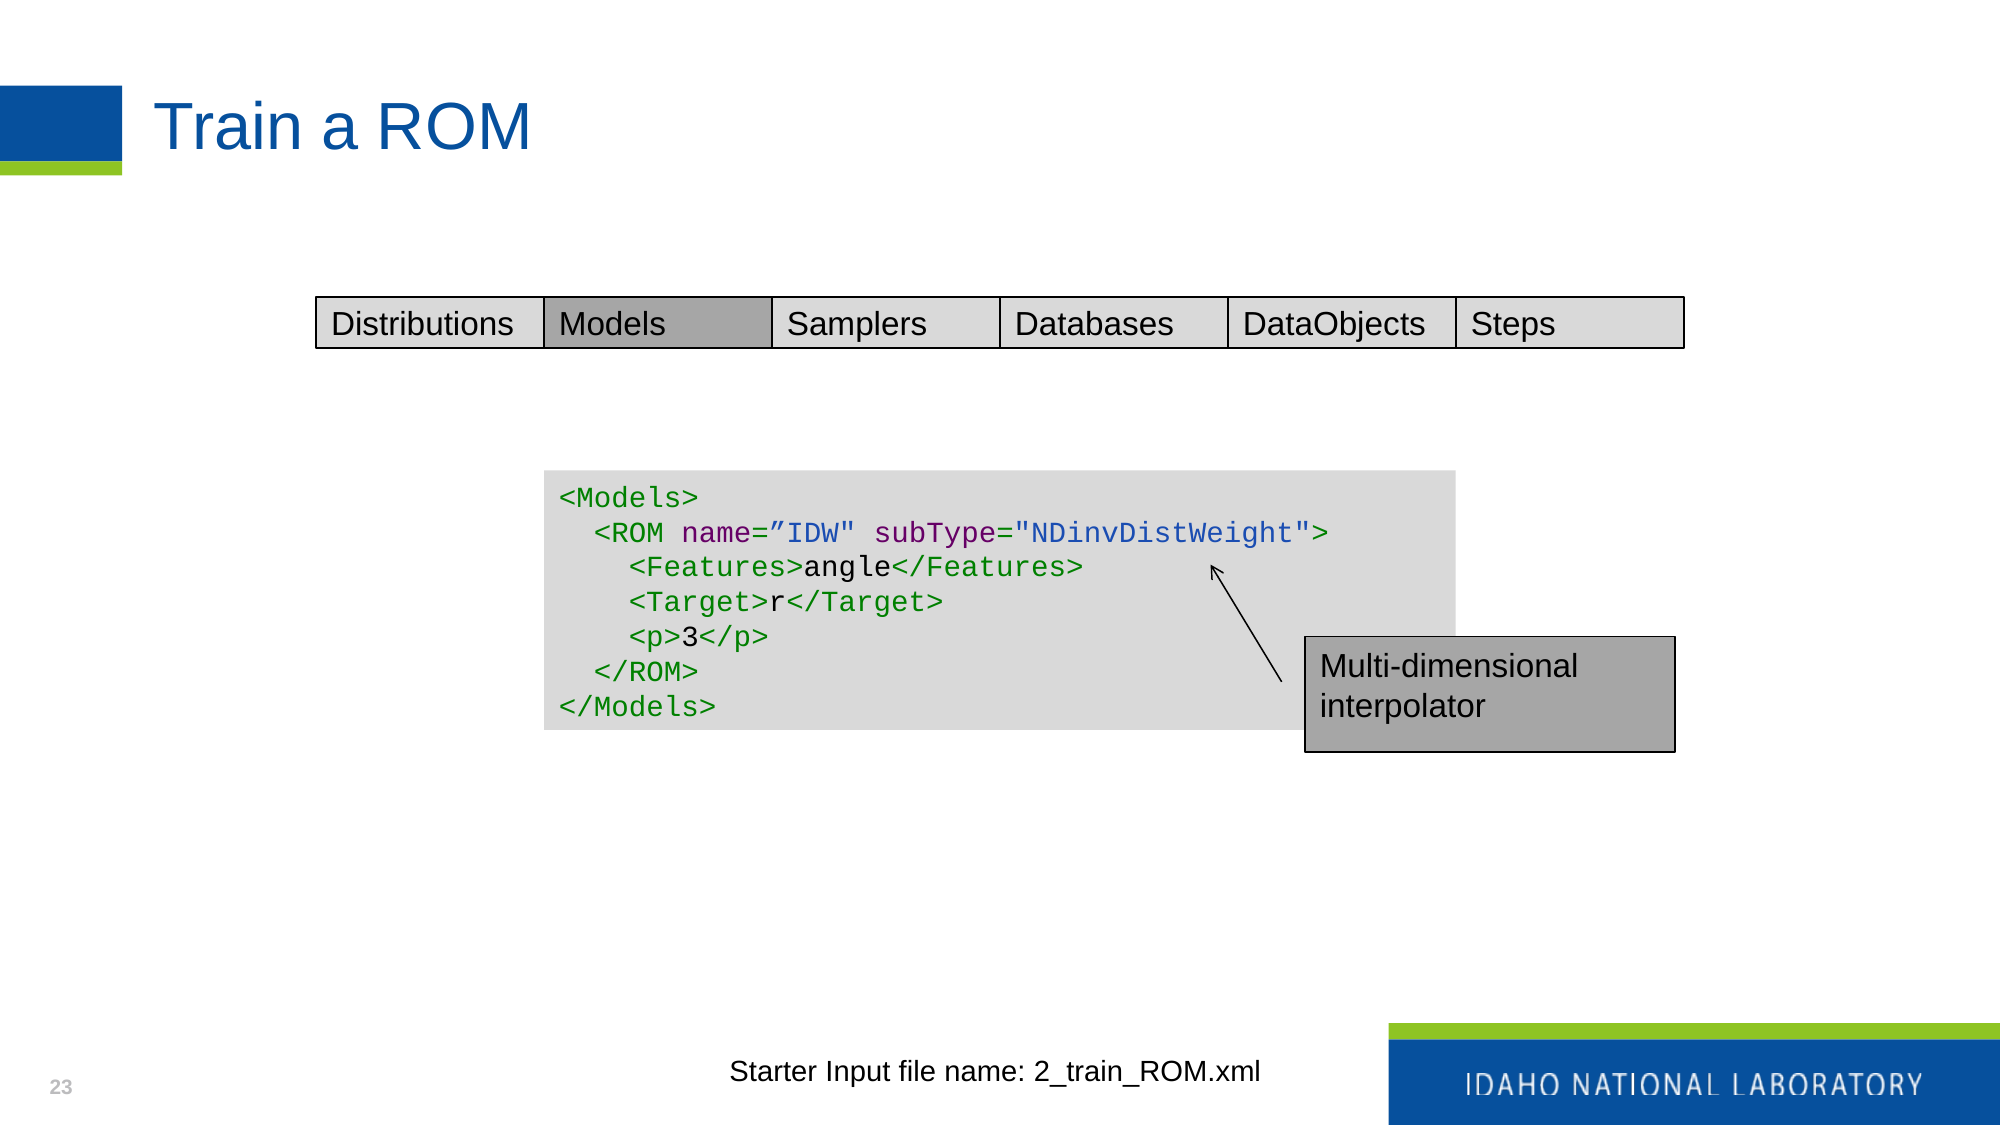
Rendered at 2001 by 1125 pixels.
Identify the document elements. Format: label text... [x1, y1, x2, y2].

text_box Samplers [771, 296, 999, 349]
text_box Steps [1456, 296, 1684, 349]
text_box <Models> <ROM name=”IDW" subType="NDinvDistWeight"> <Features>angle</Features> <Target>r</Target> <p>3</p> </ROM> </Models> [544, 470, 1456, 730]
text_box DataObjects [1227, 296, 1456, 349]
text_box Models [544, 296, 771, 349]
text_box Databases [999, 296, 1227, 349]
text_box Distributions [316, 296, 544, 349]
slide_number 23 [25, 1065, 97, 1125]
title Train a ROM [153, 91, 1863, 258]
text_box Multi-dimensional interpolator [1304, 636, 1675, 753]
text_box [1210, 564, 1282, 682]
text_box Starter Input file name: 2_train_ROM.xml [249, 1044, 1750, 1095]
